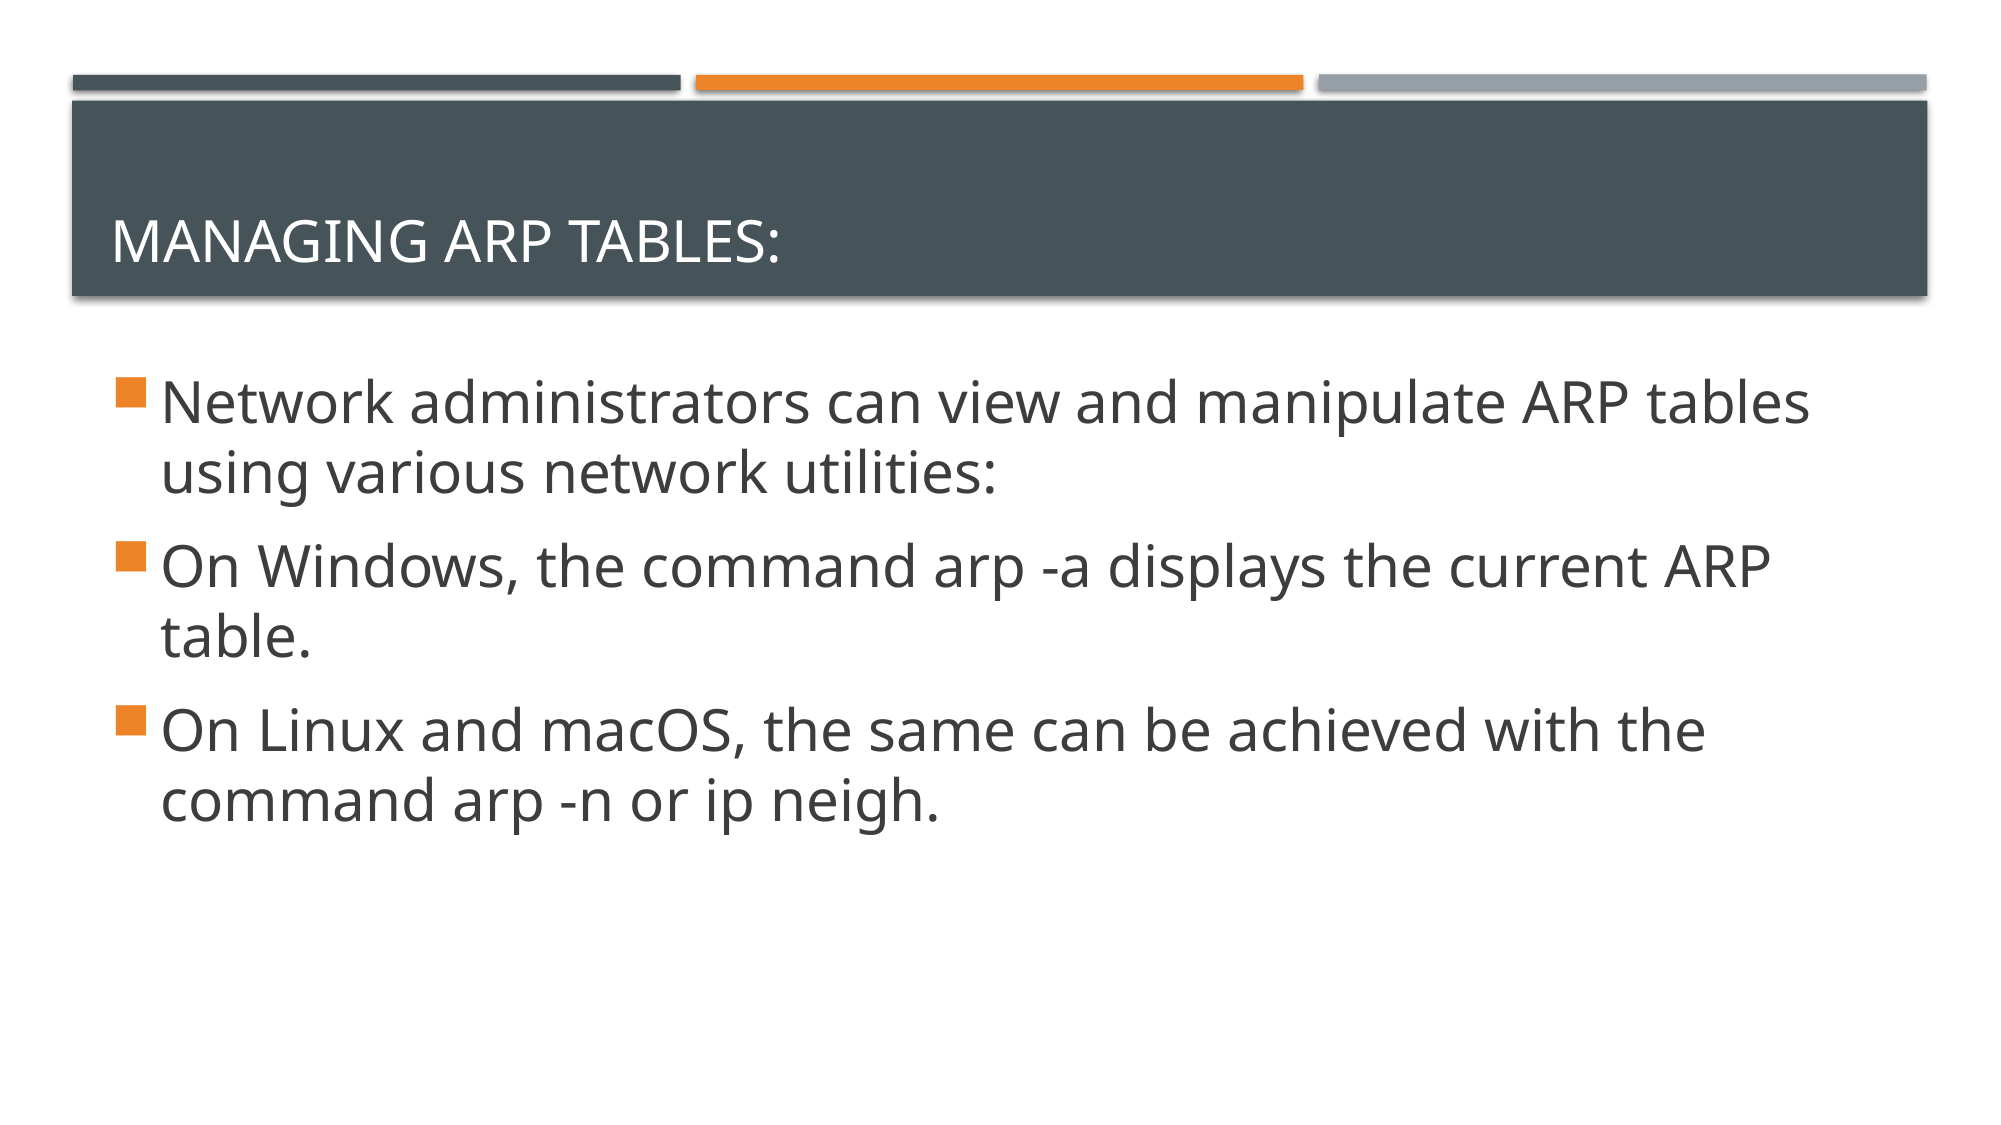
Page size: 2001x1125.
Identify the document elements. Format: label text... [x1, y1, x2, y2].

title Managing ARP Tables: [95, 115, 1905, 282]
list Network administrators can view and manipulate ARP tables using various network utilities: On Windows, the command arp -a displays the current ARP table. On Linux and macOS, the same can be achieved with the command arp -n or ip neigh. [95, 357, 1905, 962]
